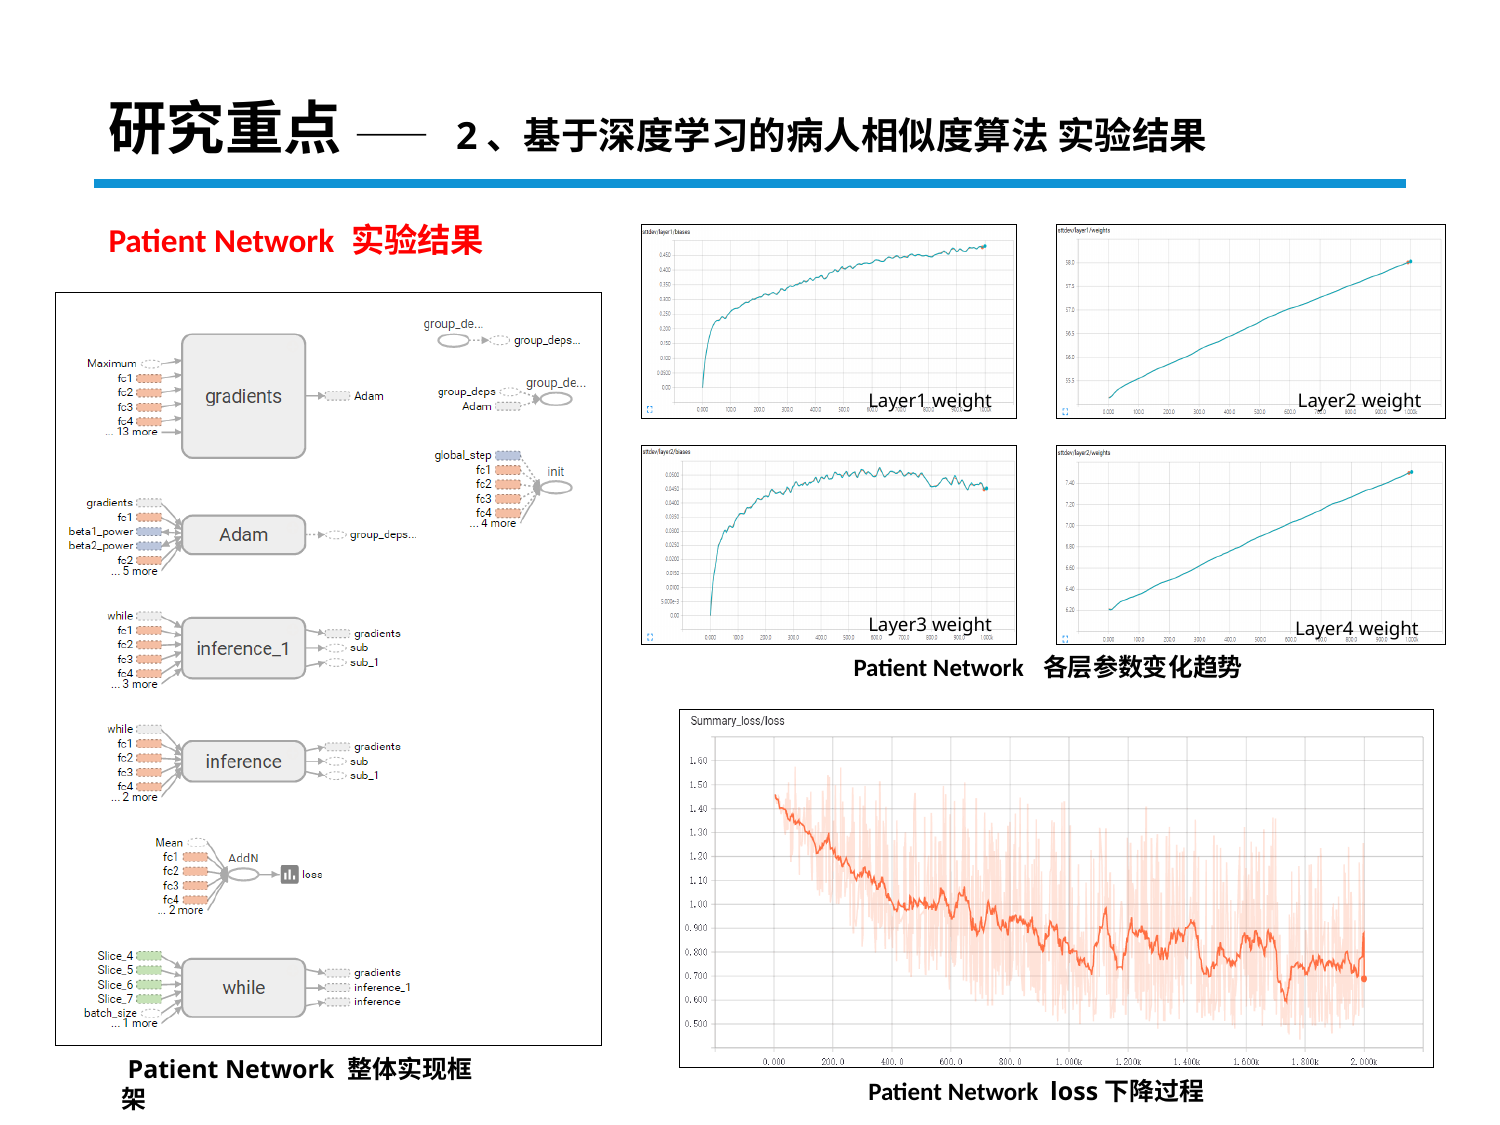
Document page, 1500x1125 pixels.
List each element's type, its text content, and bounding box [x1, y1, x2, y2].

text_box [641, 224, 1447, 692]
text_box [55, 292, 602, 1092]
title 研究重点 —— 2、基于深度学习的病人相似度算法 实验结果 [93, 83, 1388, 178]
text_box Patient Network 实验结果 [93, 211, 520, 267]
picture [679, 709, 1434, 1068]
text_box Patient Network loss下降过程 [853, 1068, 1324, 1113]
